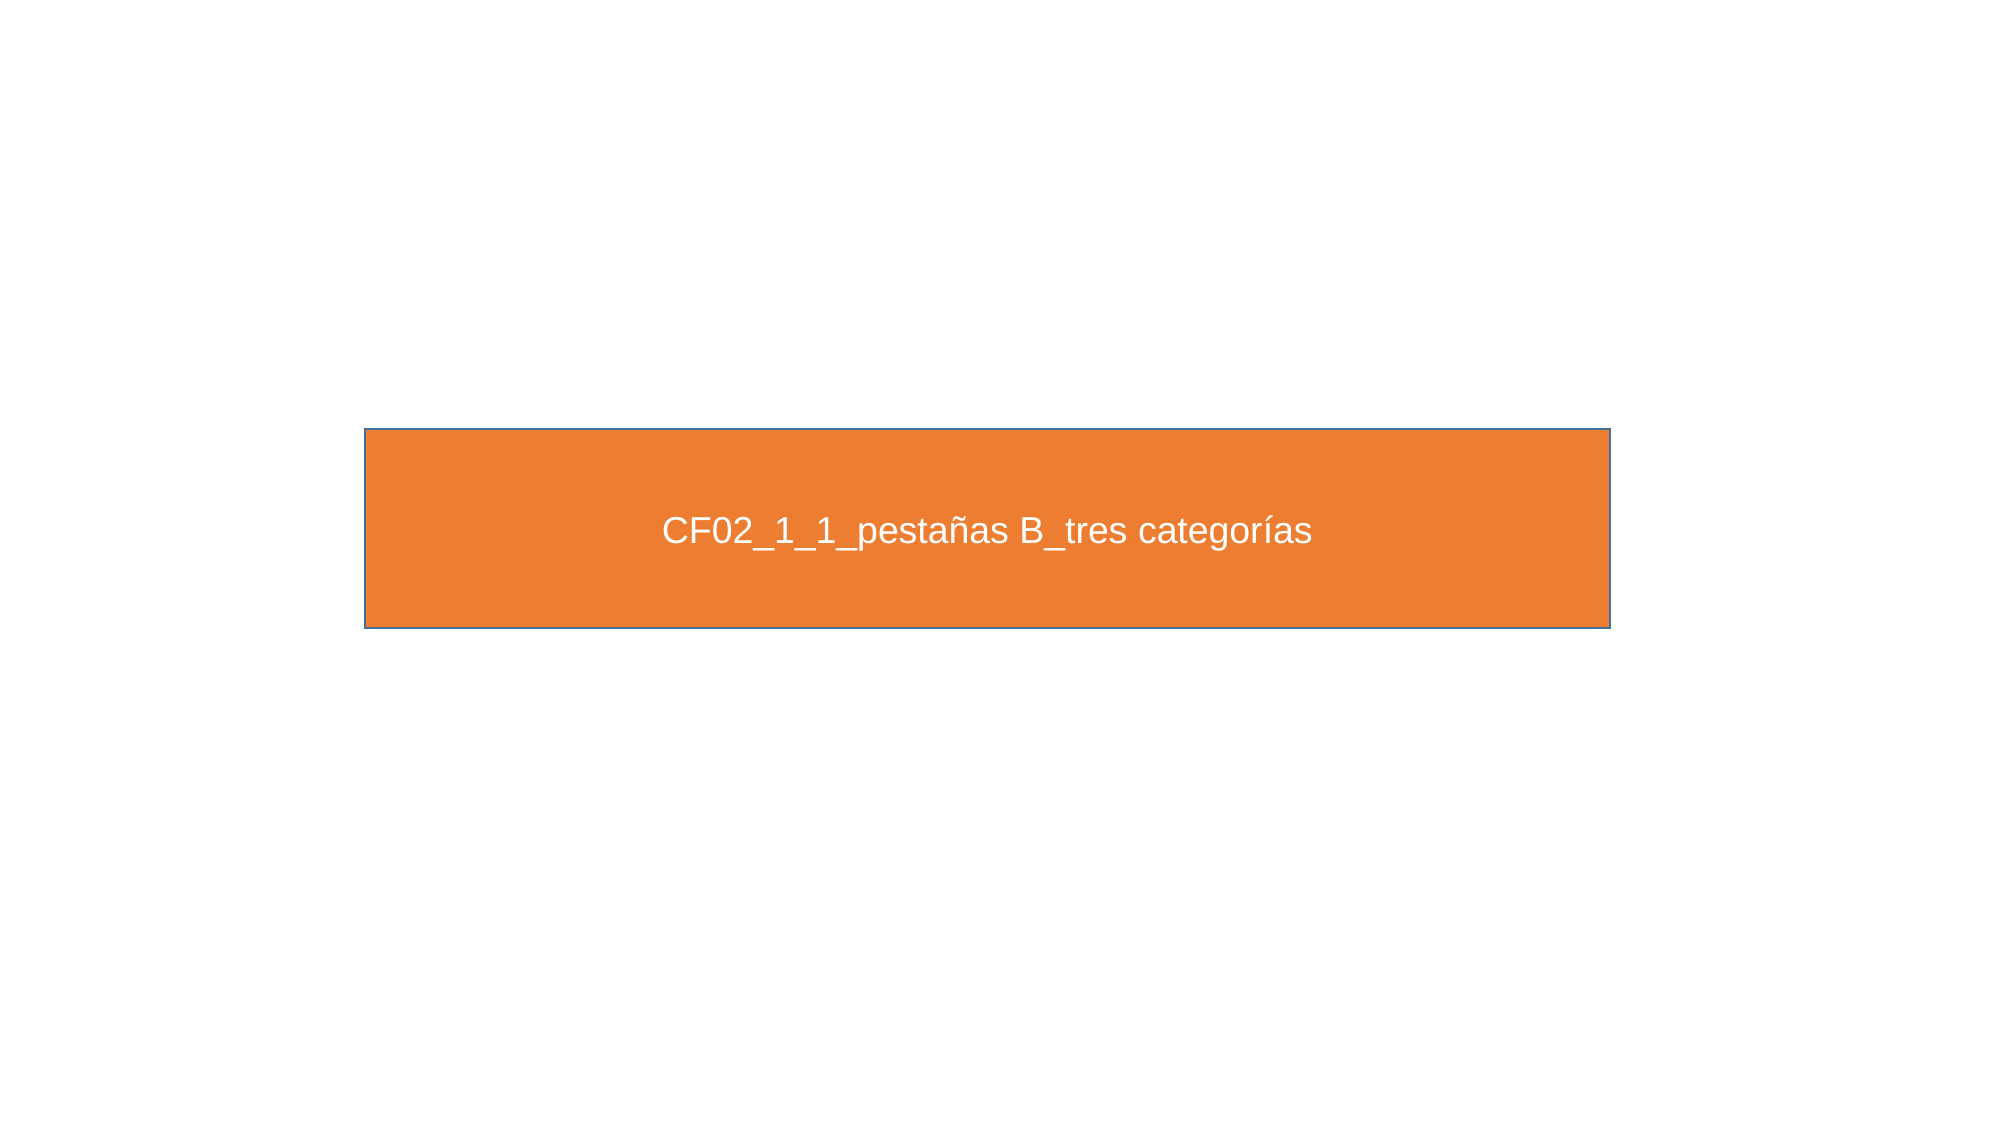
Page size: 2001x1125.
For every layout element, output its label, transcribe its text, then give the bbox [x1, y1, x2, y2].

text_box CF02_1_1_pestañas B_tres categorías [364, 429, 1610, 628]
